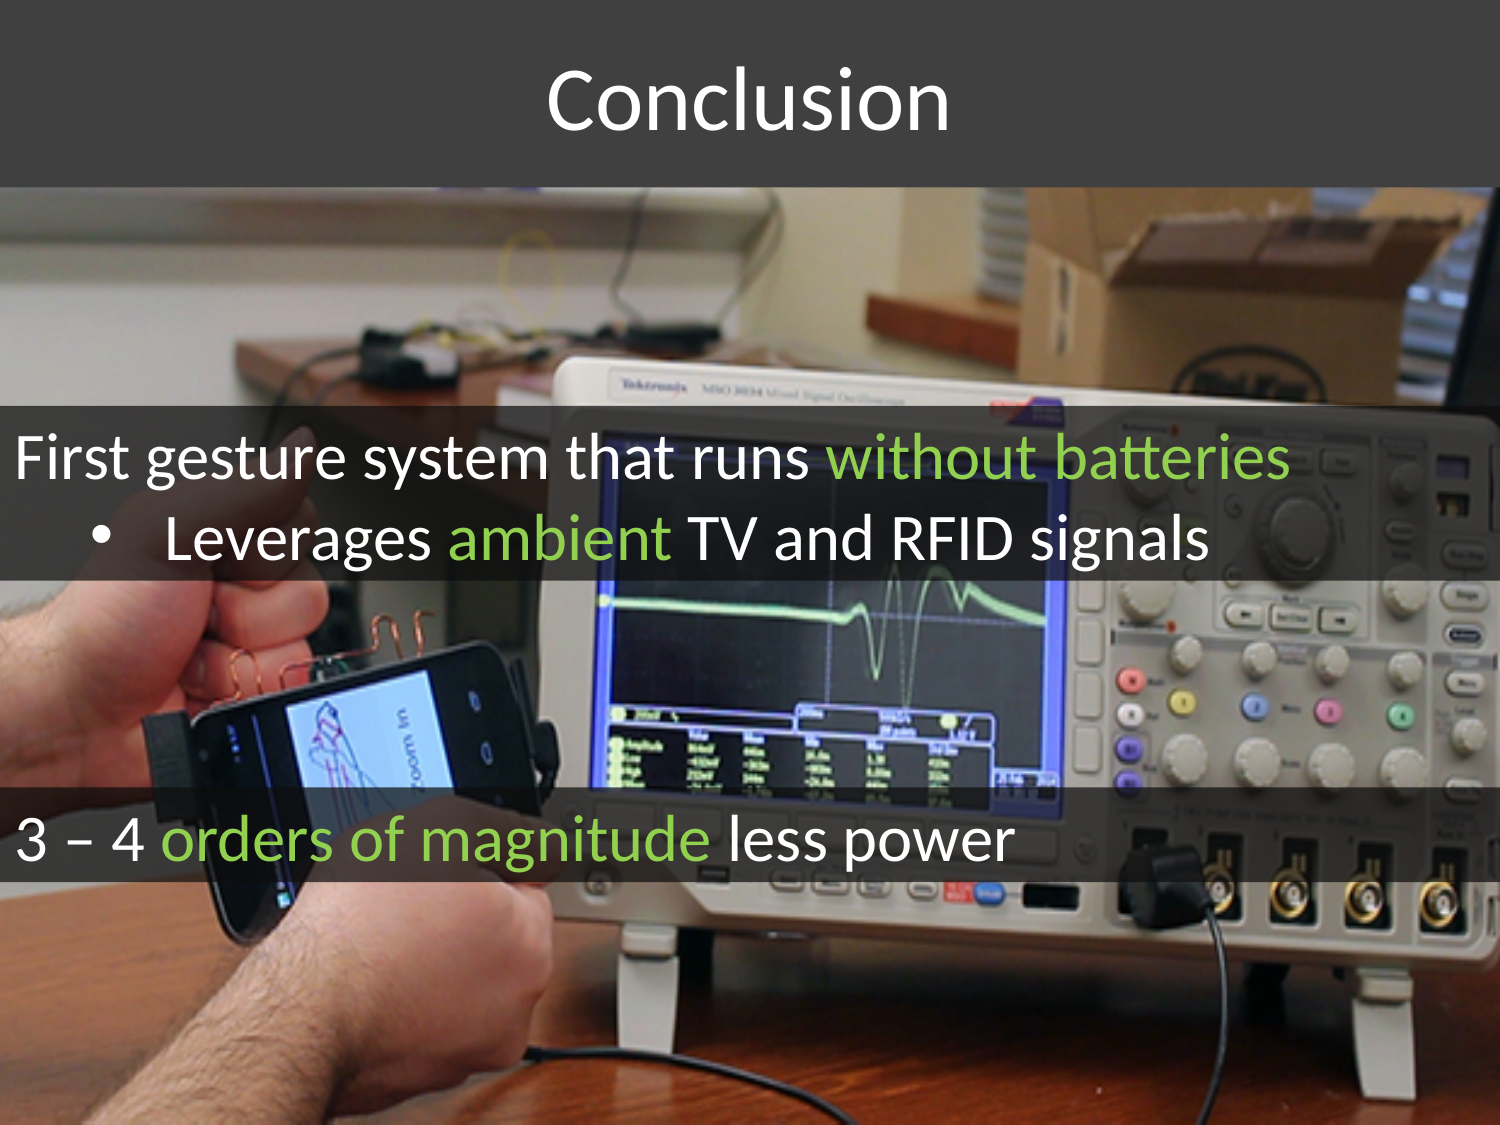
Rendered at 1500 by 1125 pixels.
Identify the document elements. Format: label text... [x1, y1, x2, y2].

title Conclusion [0, 0, 1500, 188]
picture [0, 883, 1500, 1125]
text_box First gesture system that runs without batteries Leverages ambient TV and RFID signals [0, 405, 1500, 581]
picture [0, 581, 1500, 787]
picture [0, 188, 1500, 405]
text_box 3 – 4 orders of magnitude less power [0, 787, 1500, 883]
